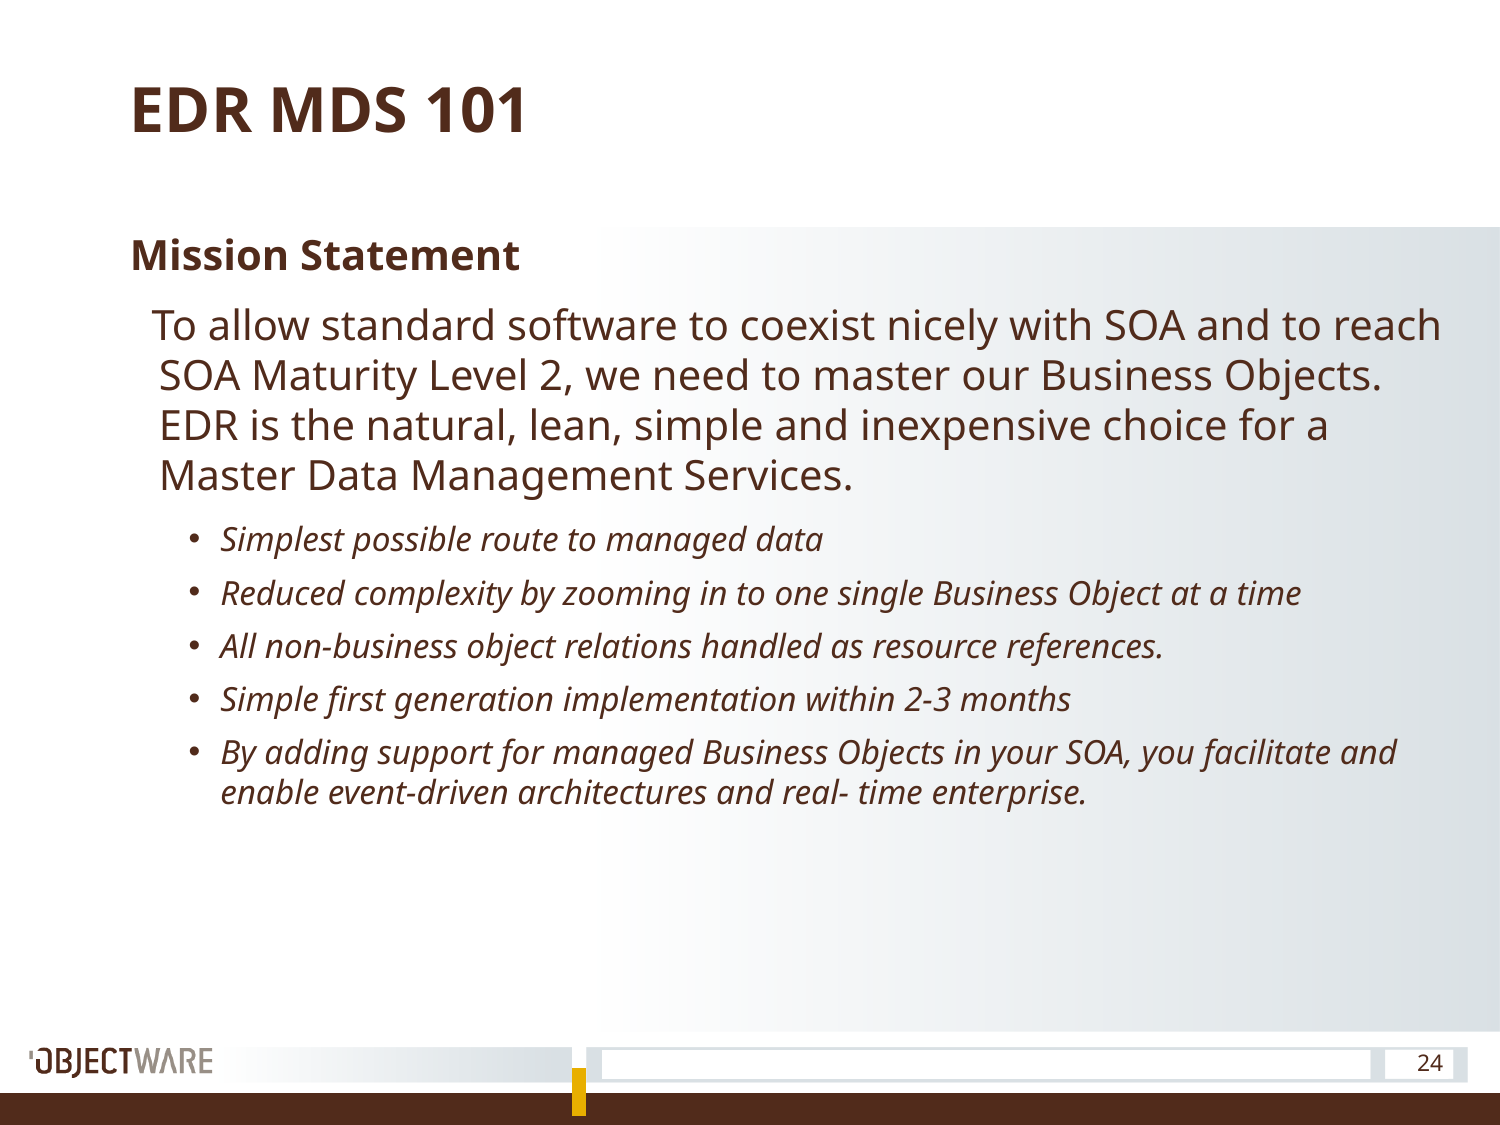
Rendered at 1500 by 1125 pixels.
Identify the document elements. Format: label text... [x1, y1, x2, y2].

picture [0, 227, 1500, 1125]
title EDR MDS 101 [114, 62, 1459, 149]
list Mission Statement To allow standard software to coexist nicely with SOA and to reach SOA Maturity Level 2, we need to master our Business Objects.‏ EDR is the natural, lean, simple and inexpensive choice for a Master Data Management Services. Simplest possible route to managed data Reduced complexity by zooming in to one single Business Object at a time All non-business object relations handled as resource references. Simple first generation implementation within 2-3 months By adding support for managed Business Objects in your SOA, you facilitate and enable event-driven architectures and real- time enterprise. [114, 149, 1459, 922]
slide_number 24 [1376, 1049, 1459, 1080]
